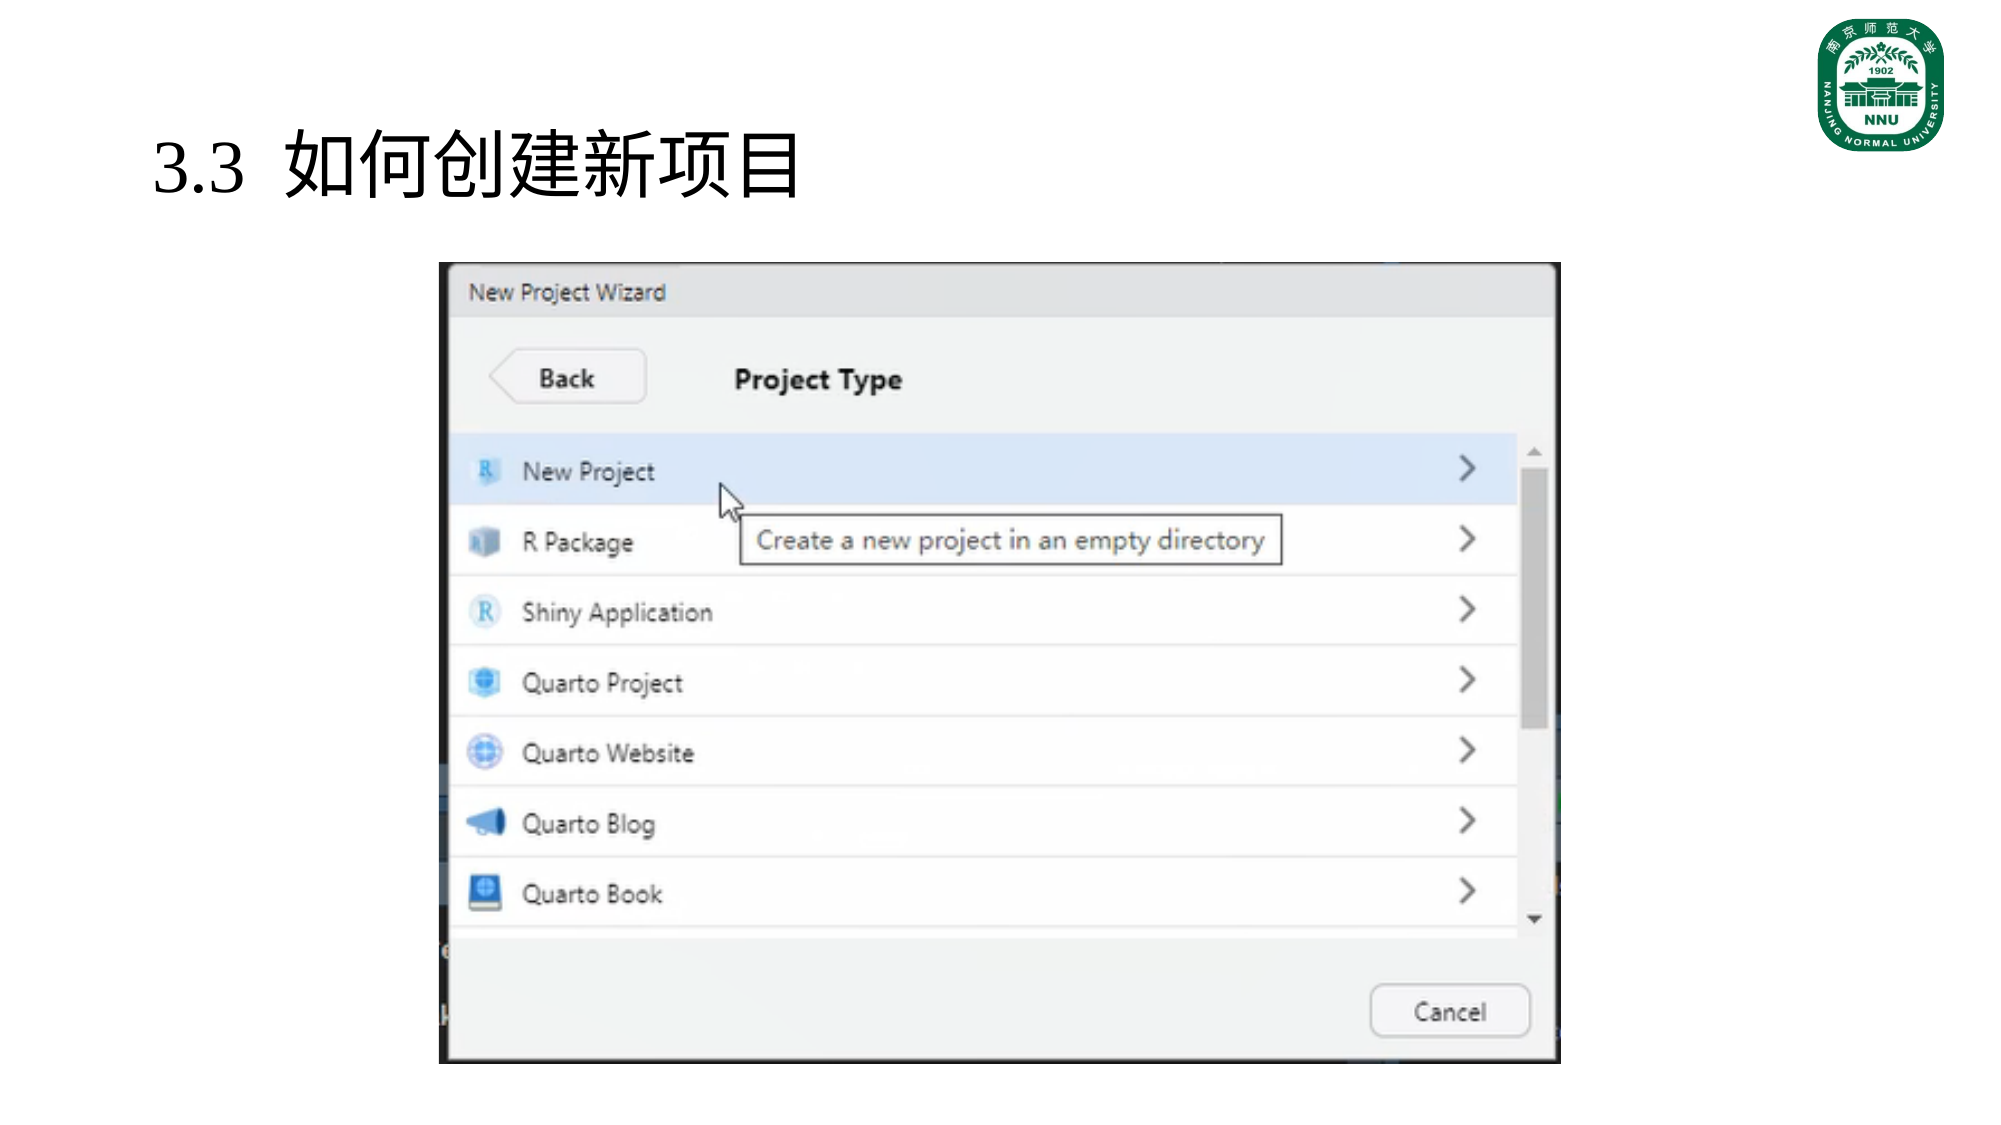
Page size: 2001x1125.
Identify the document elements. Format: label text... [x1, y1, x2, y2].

picture [1817, 18, 1944, 152]
title 3.3 如何创建新项目 [137, 59, 1863, 278]
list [438, 262, 1561, 1064]
